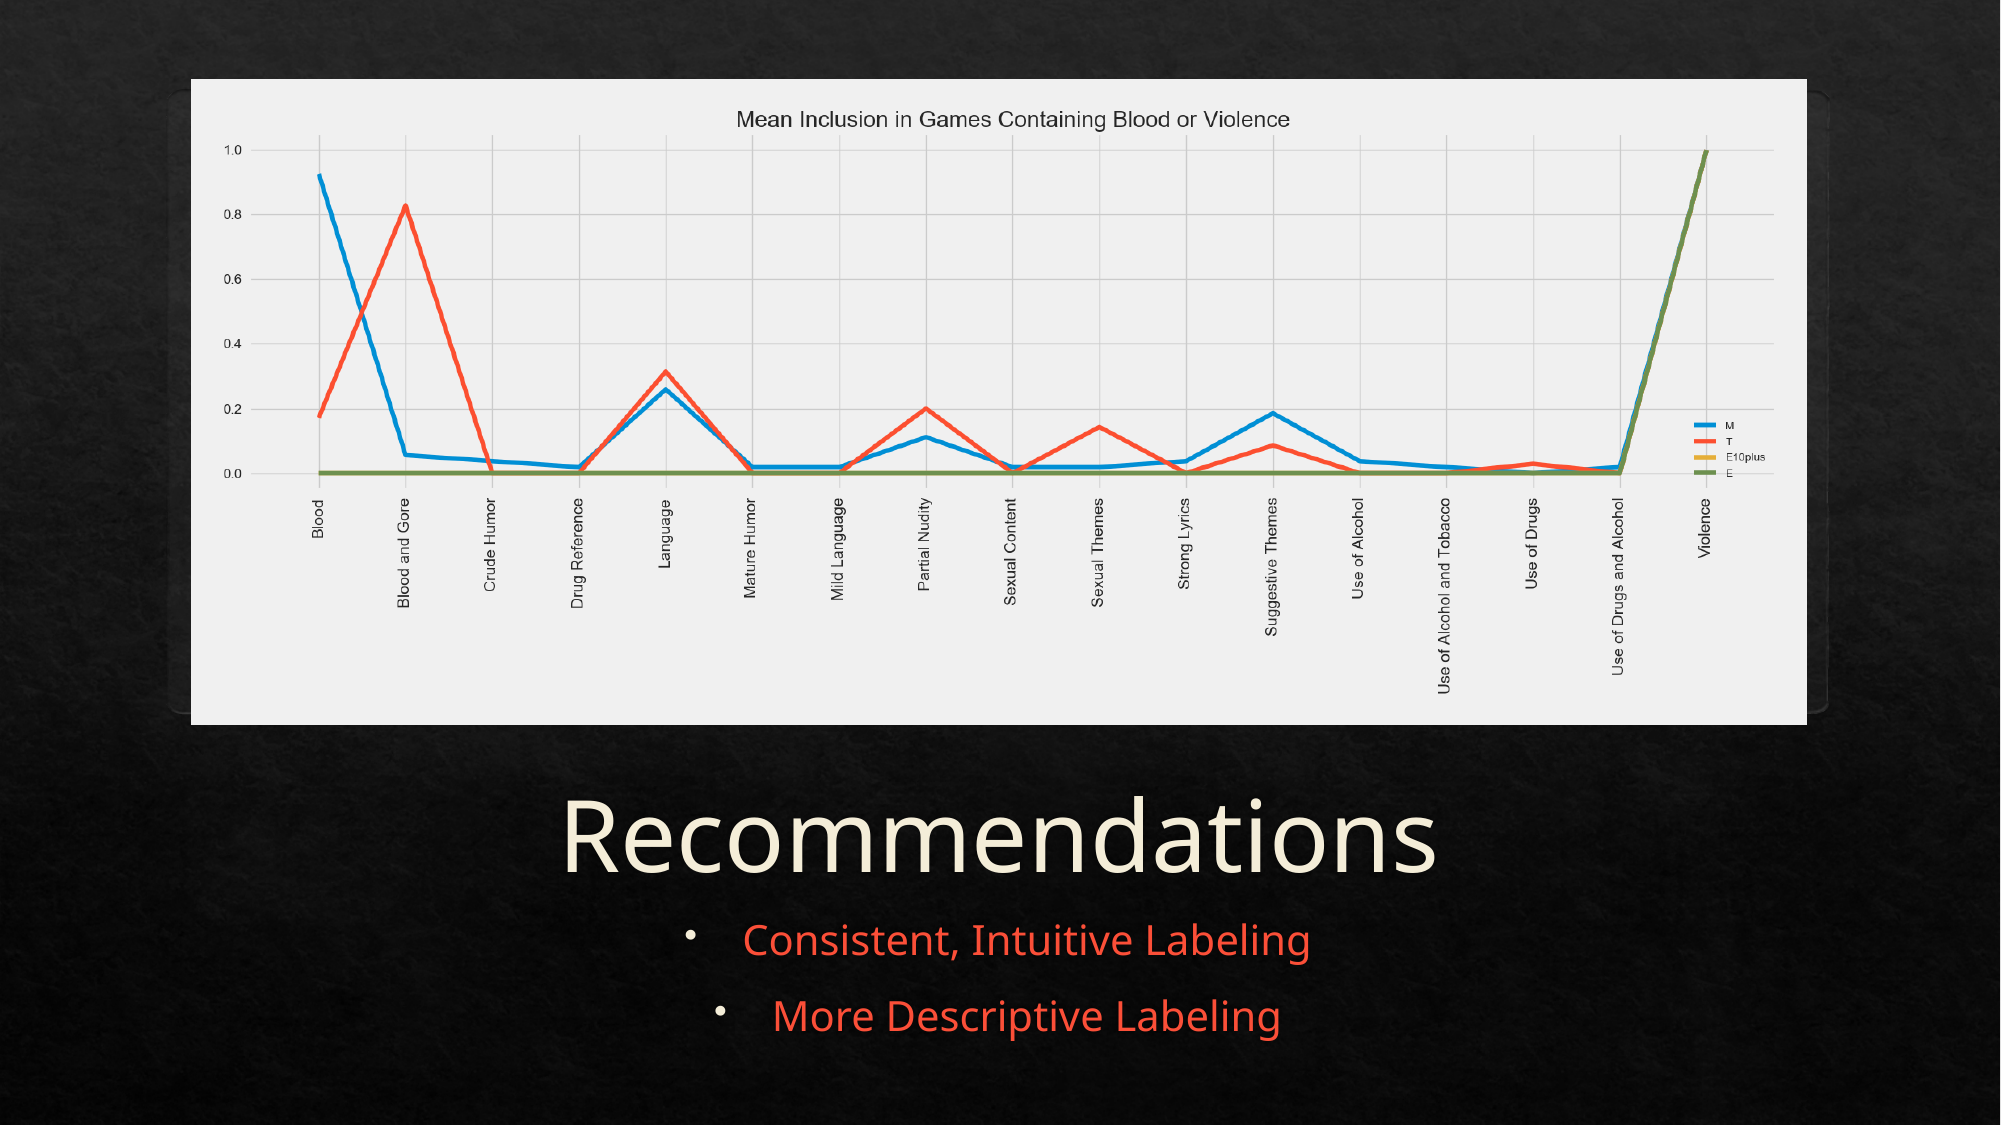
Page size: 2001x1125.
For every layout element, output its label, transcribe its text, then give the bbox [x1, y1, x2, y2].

title Recommendations [224, 743, 1774, 899]
list Consistent, Intuitive Labeling More Descriptive Labeling [224, 901, 1774, 1054]
picture [165, 71, 1831, 728]
text_box [0, 0, 2000, 1125]
